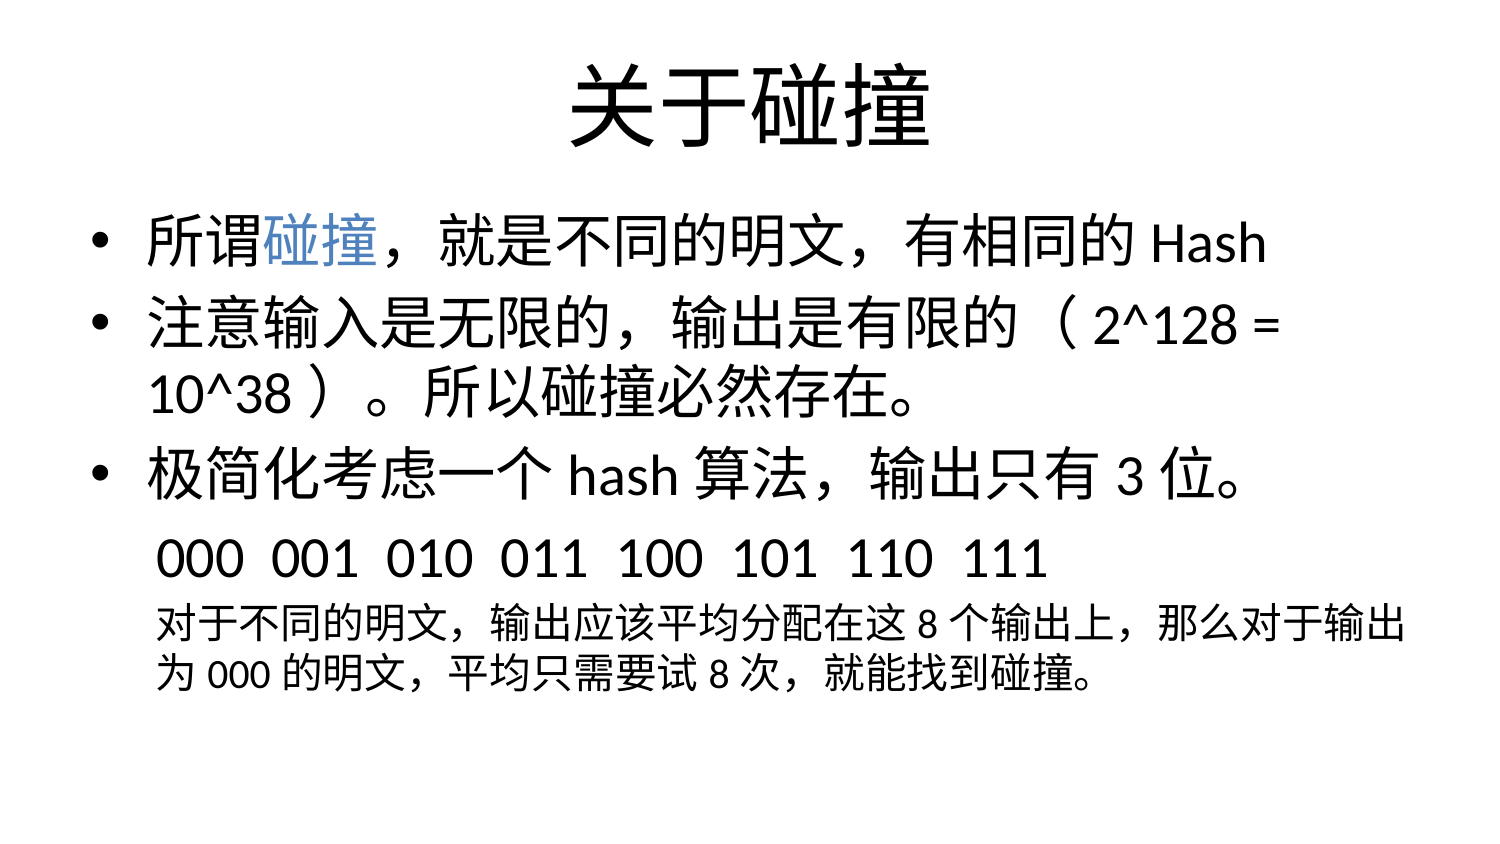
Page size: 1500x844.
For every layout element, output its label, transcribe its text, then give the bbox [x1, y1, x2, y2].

title 关于碰撞 [75, 33, 1425, 175]
list 所谓碰撞，就是不同的明文，有相同的Hash 注意输入是无限的，输出是有限的（2^128 = 10^38）。所以碰撞必然存在。 极简化考虑一个hash算法，输出只有3位。 000 001 010 011 100 101 110 111 对于不同的明文，输出应该平均分配在这8个输出上，那么对于输出为000的明文，平均只需要试8次，就能找到碰撞。 [75, 196, 1425, 754]
